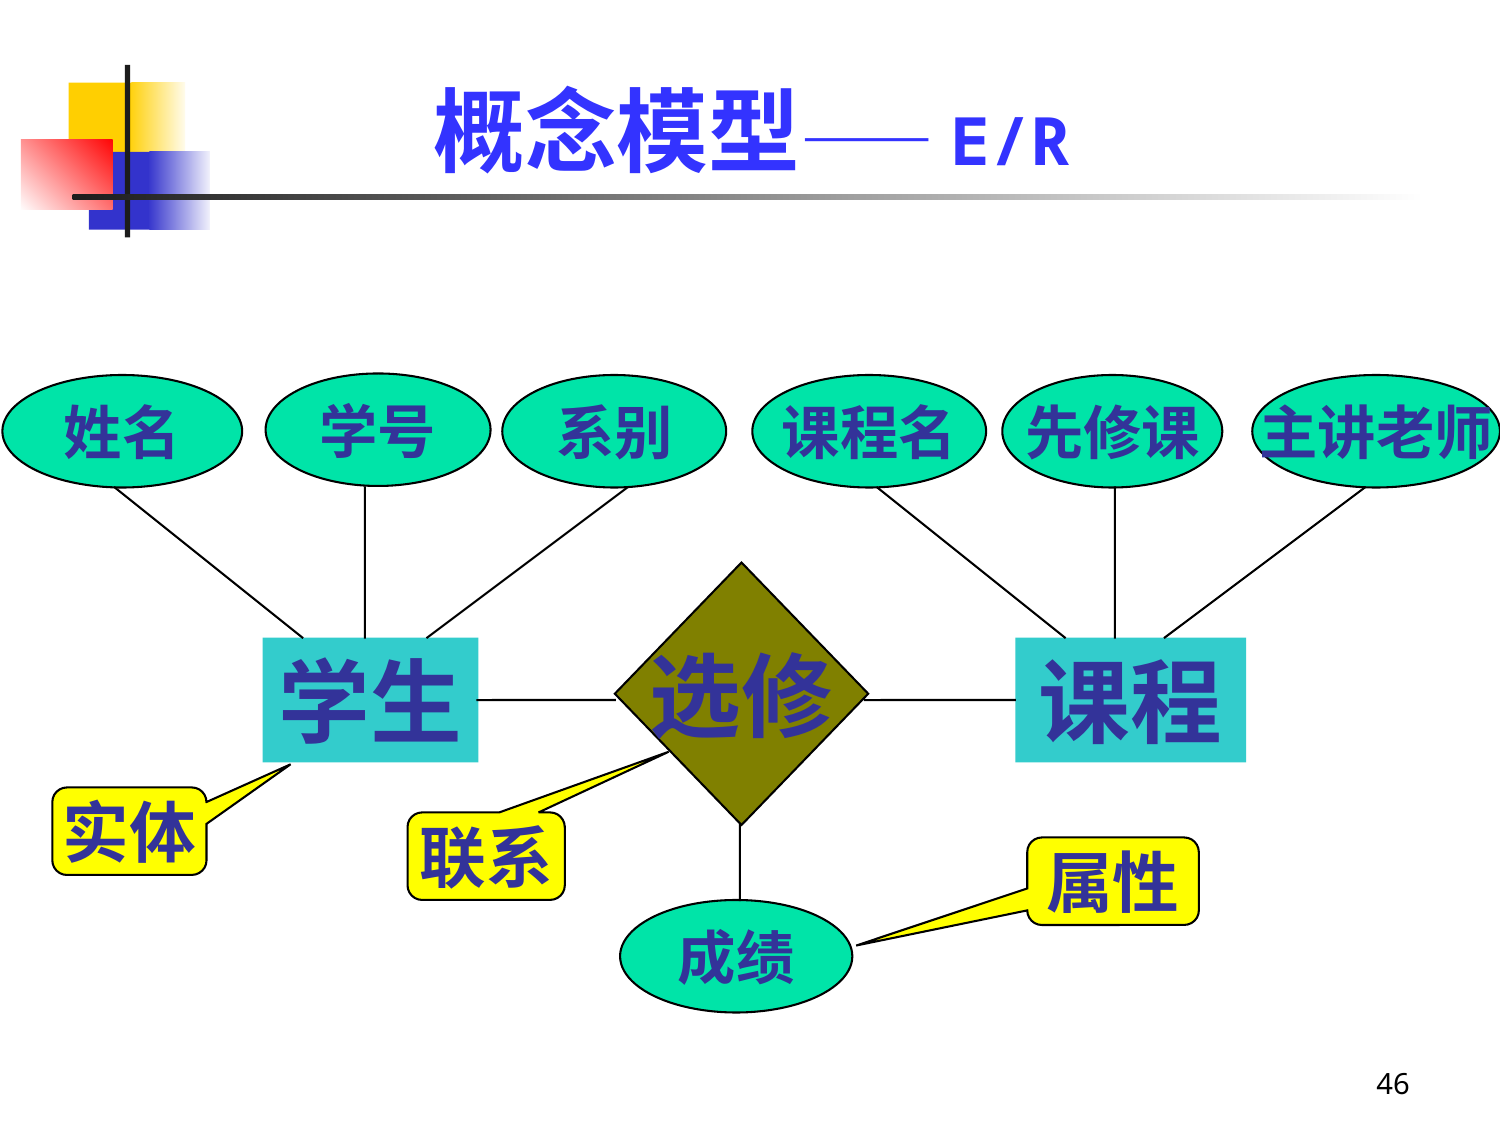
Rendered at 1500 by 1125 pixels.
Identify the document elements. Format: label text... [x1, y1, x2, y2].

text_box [2, 373, 1500, 1013]
slide_number 46 [1112, 1037, 1426, 1113]
title 概念模型——E/R [112, 62, 1391, 192]
